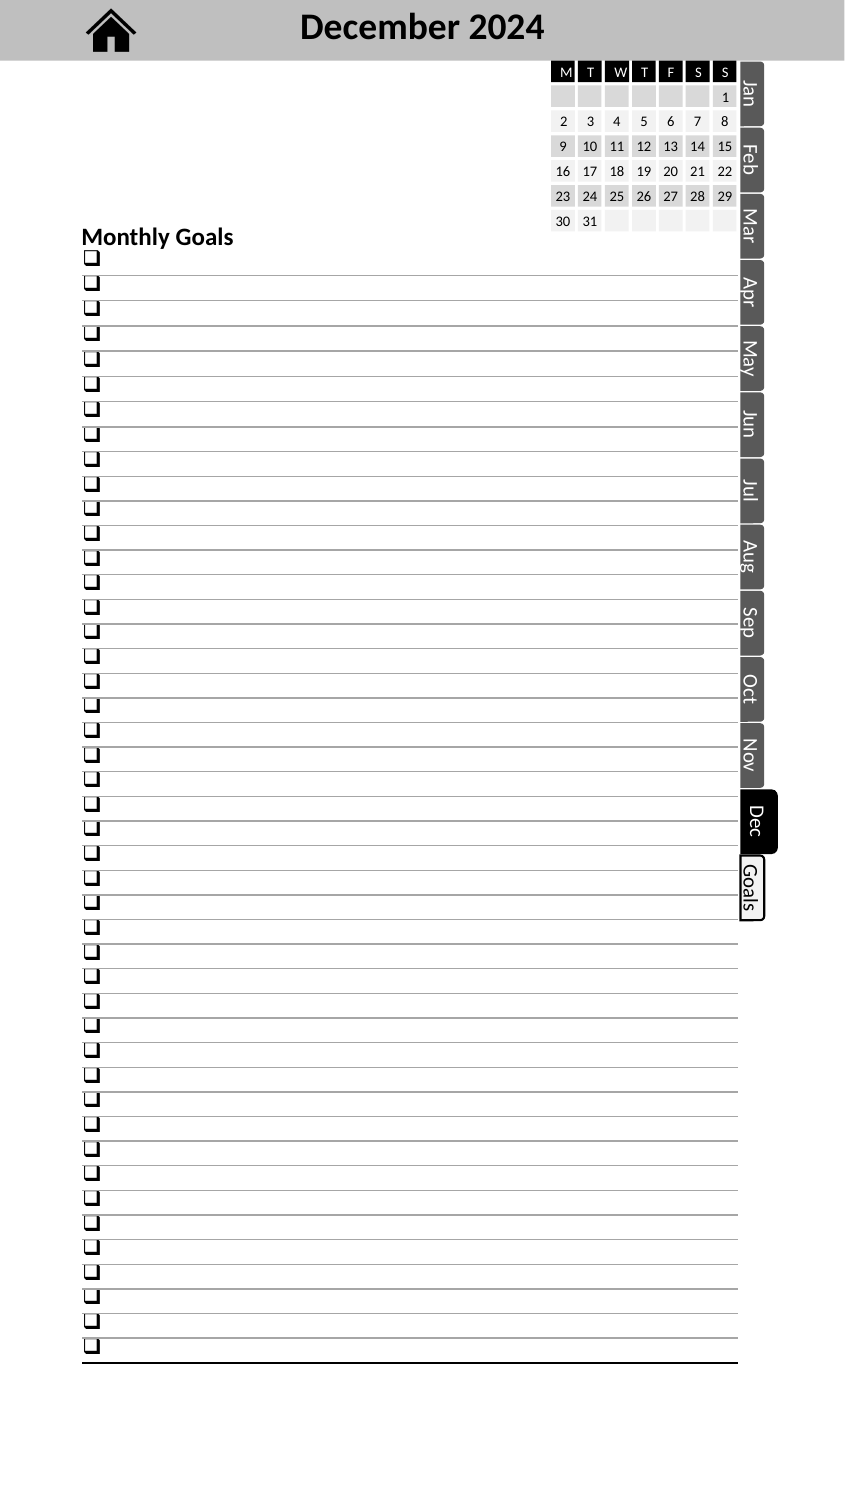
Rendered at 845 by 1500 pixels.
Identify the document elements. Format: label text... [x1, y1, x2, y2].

picture [82, 1, 140, 59]
list December 2024 [190, 0, 655, 61]
